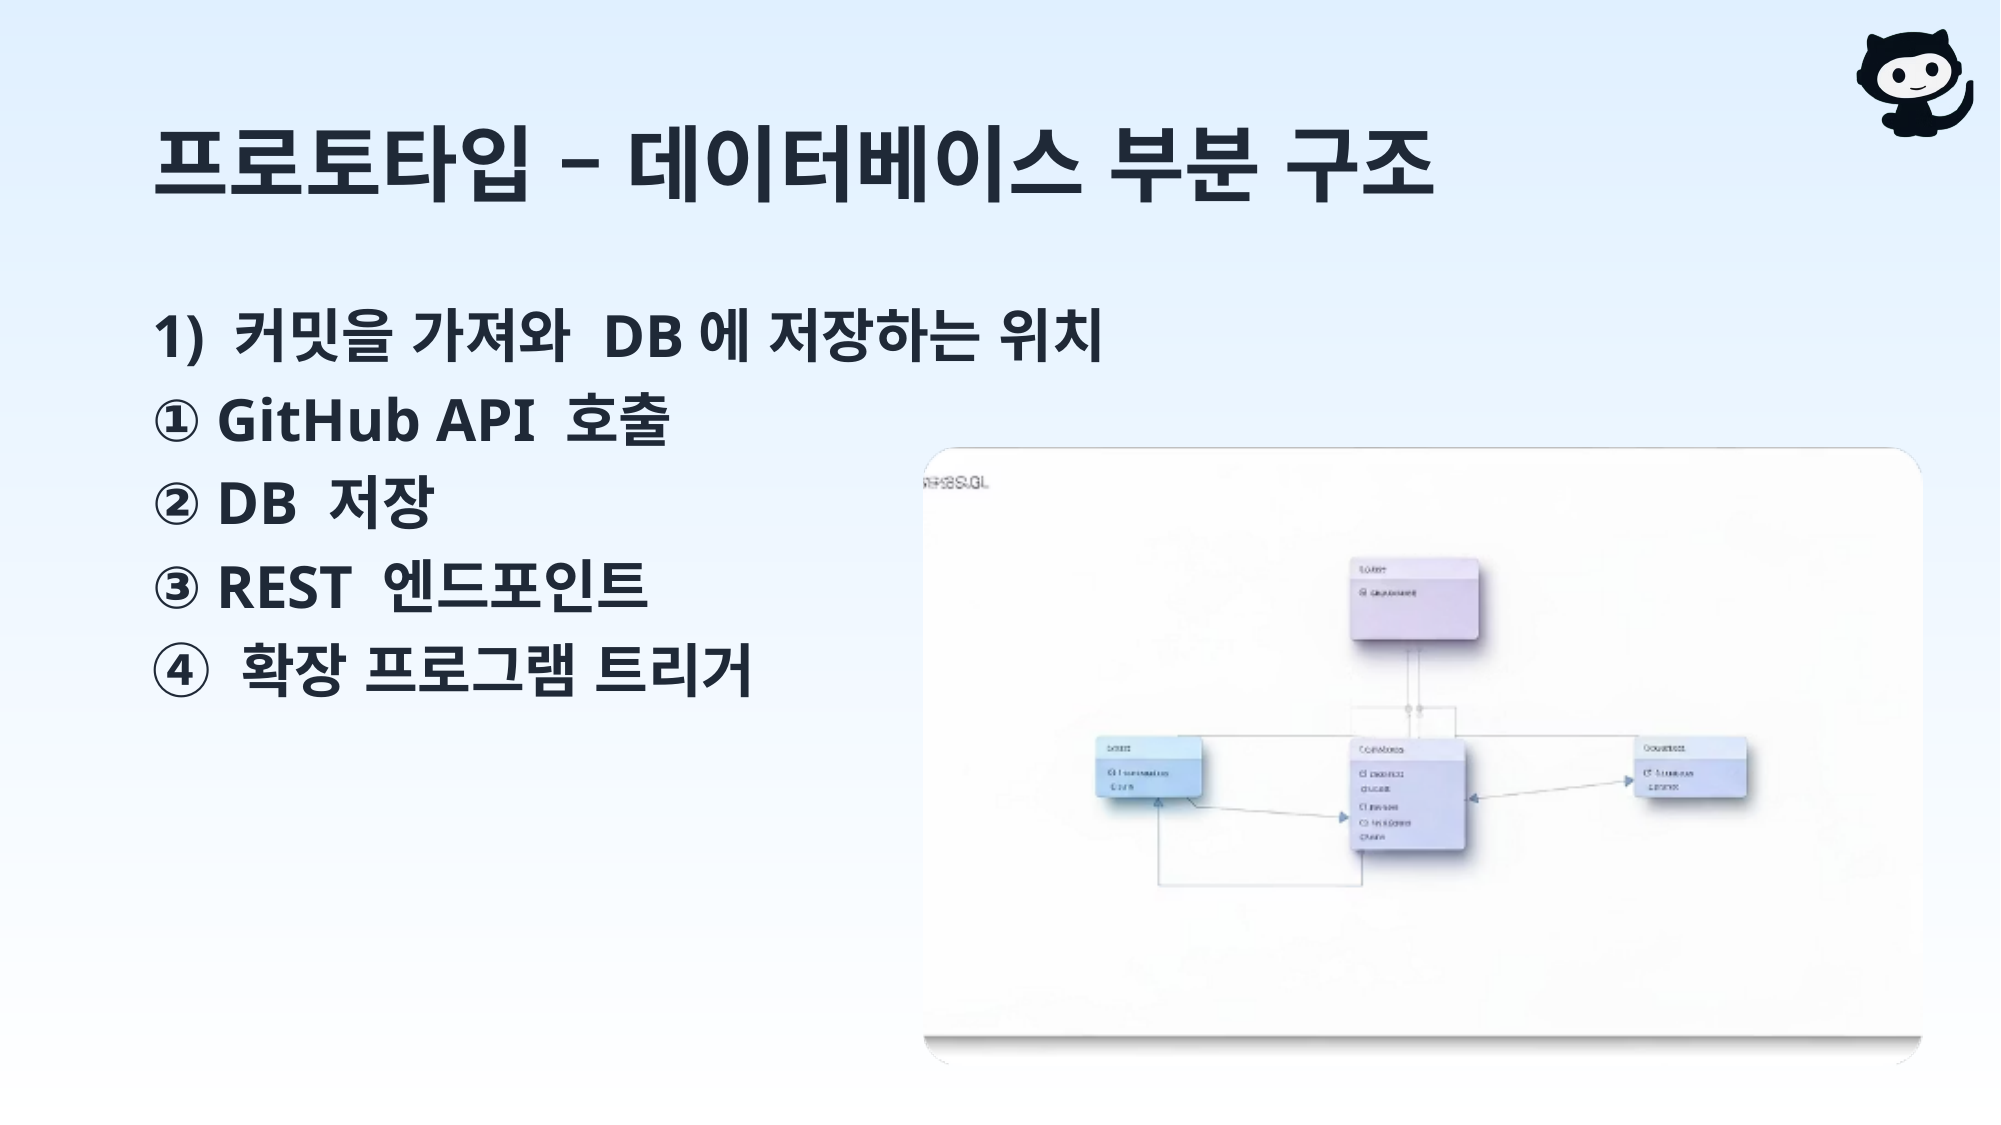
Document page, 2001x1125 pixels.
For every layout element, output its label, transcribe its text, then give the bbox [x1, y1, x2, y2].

list 1) 커밋을 가져와 DB에 저장하는 위치 ① GitHub API 호출 ② DB 저장 ③ REST 엔드포인트 ④ 확장 프로그램 트리거 [137, 299, 1471, 852]
picture [1843, 22, 1974, 155]
picture [923, 447, 1924, 1066]
title 프로토타입 – 데이터베이스 부분 구조 [137, 59, 1863, 278]
